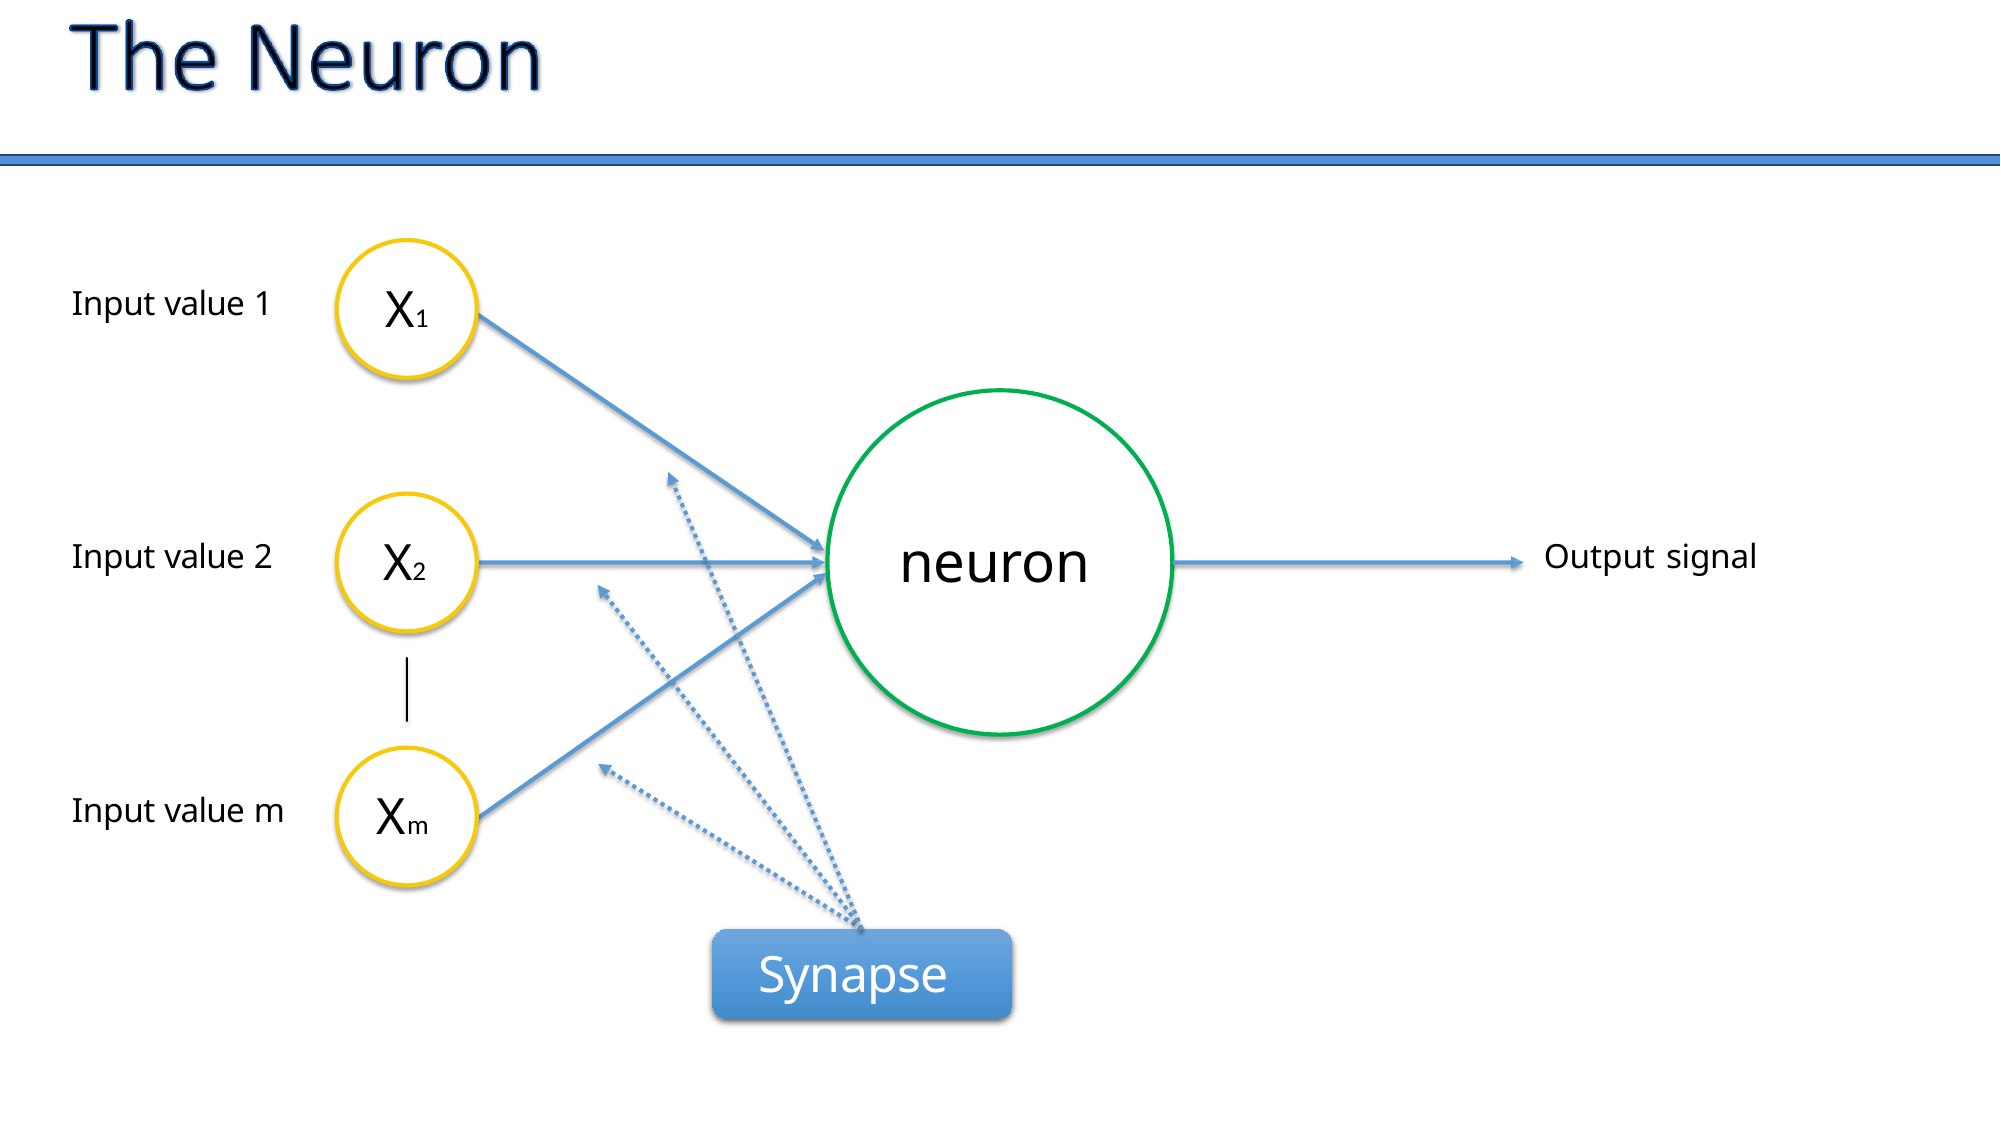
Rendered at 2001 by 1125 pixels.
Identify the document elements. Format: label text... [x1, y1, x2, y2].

text_box Input value 2 [69, 533, 289, 576]
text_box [578, 456, 871, 941]
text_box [328, 644, 578, 833]
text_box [328, 234, 846, 546]
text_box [0, 154, 2000, 166]
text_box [846, 385, 1182, 546]
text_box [66, 15, 545, 97]
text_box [578, 747, 1022, 1048]
text_box Input value 1 [69, 280, 282, 323]
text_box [399, 546, 578, 732]
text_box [328, 488, 486, 644]
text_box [871, 732, 1182, 747]
text_box Input value m [69, 787, 305, 830]
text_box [328, 742, 486, 898]
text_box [871, 546, 1543, 732]
text_box Output signal [1541, 533, 1774, 576]
